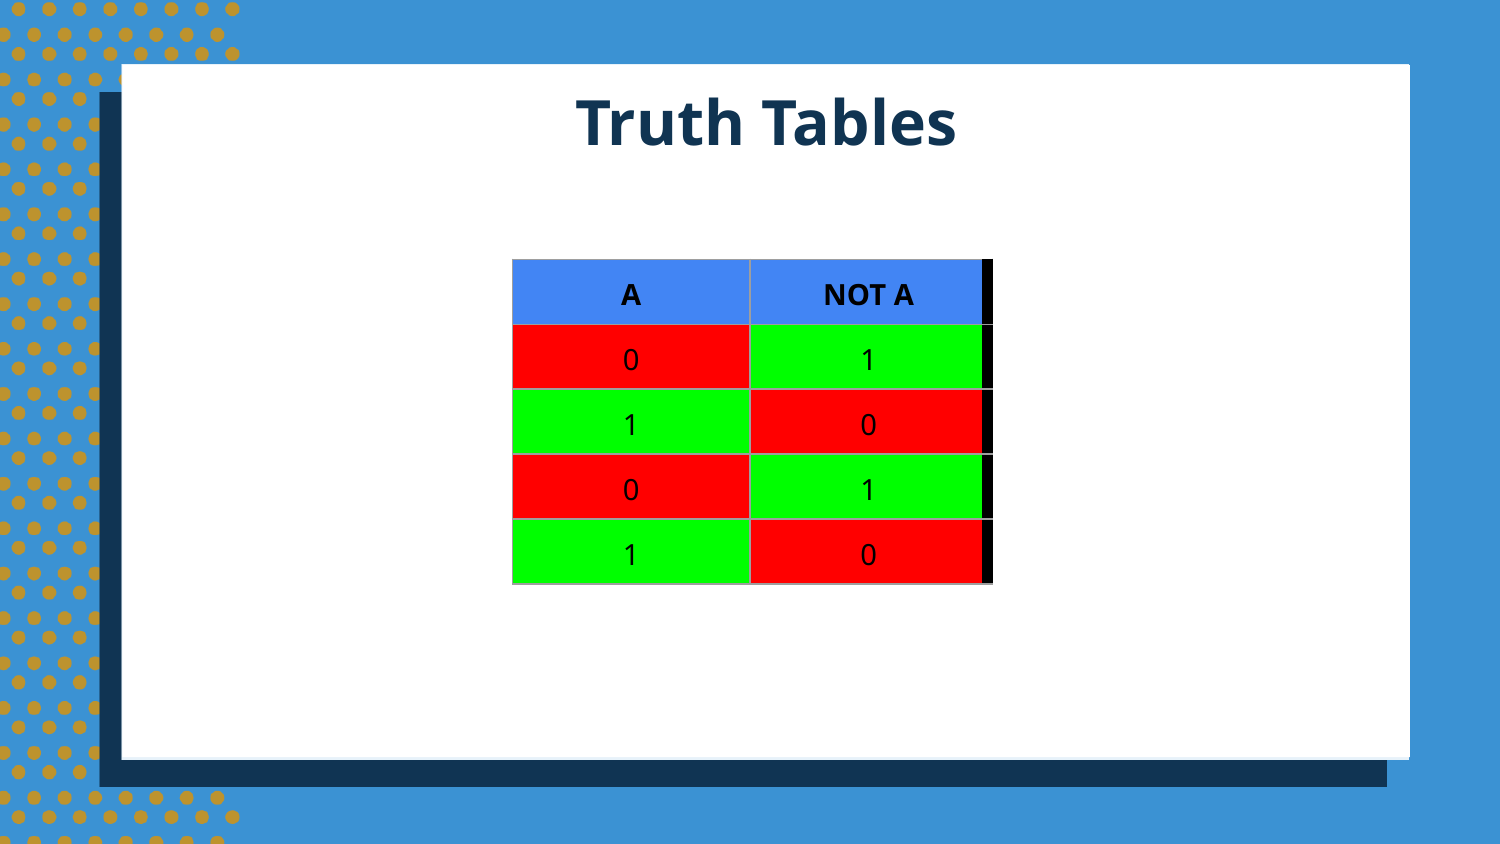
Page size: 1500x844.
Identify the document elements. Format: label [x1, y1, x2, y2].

text_box [0, 0, 1500, 844]
